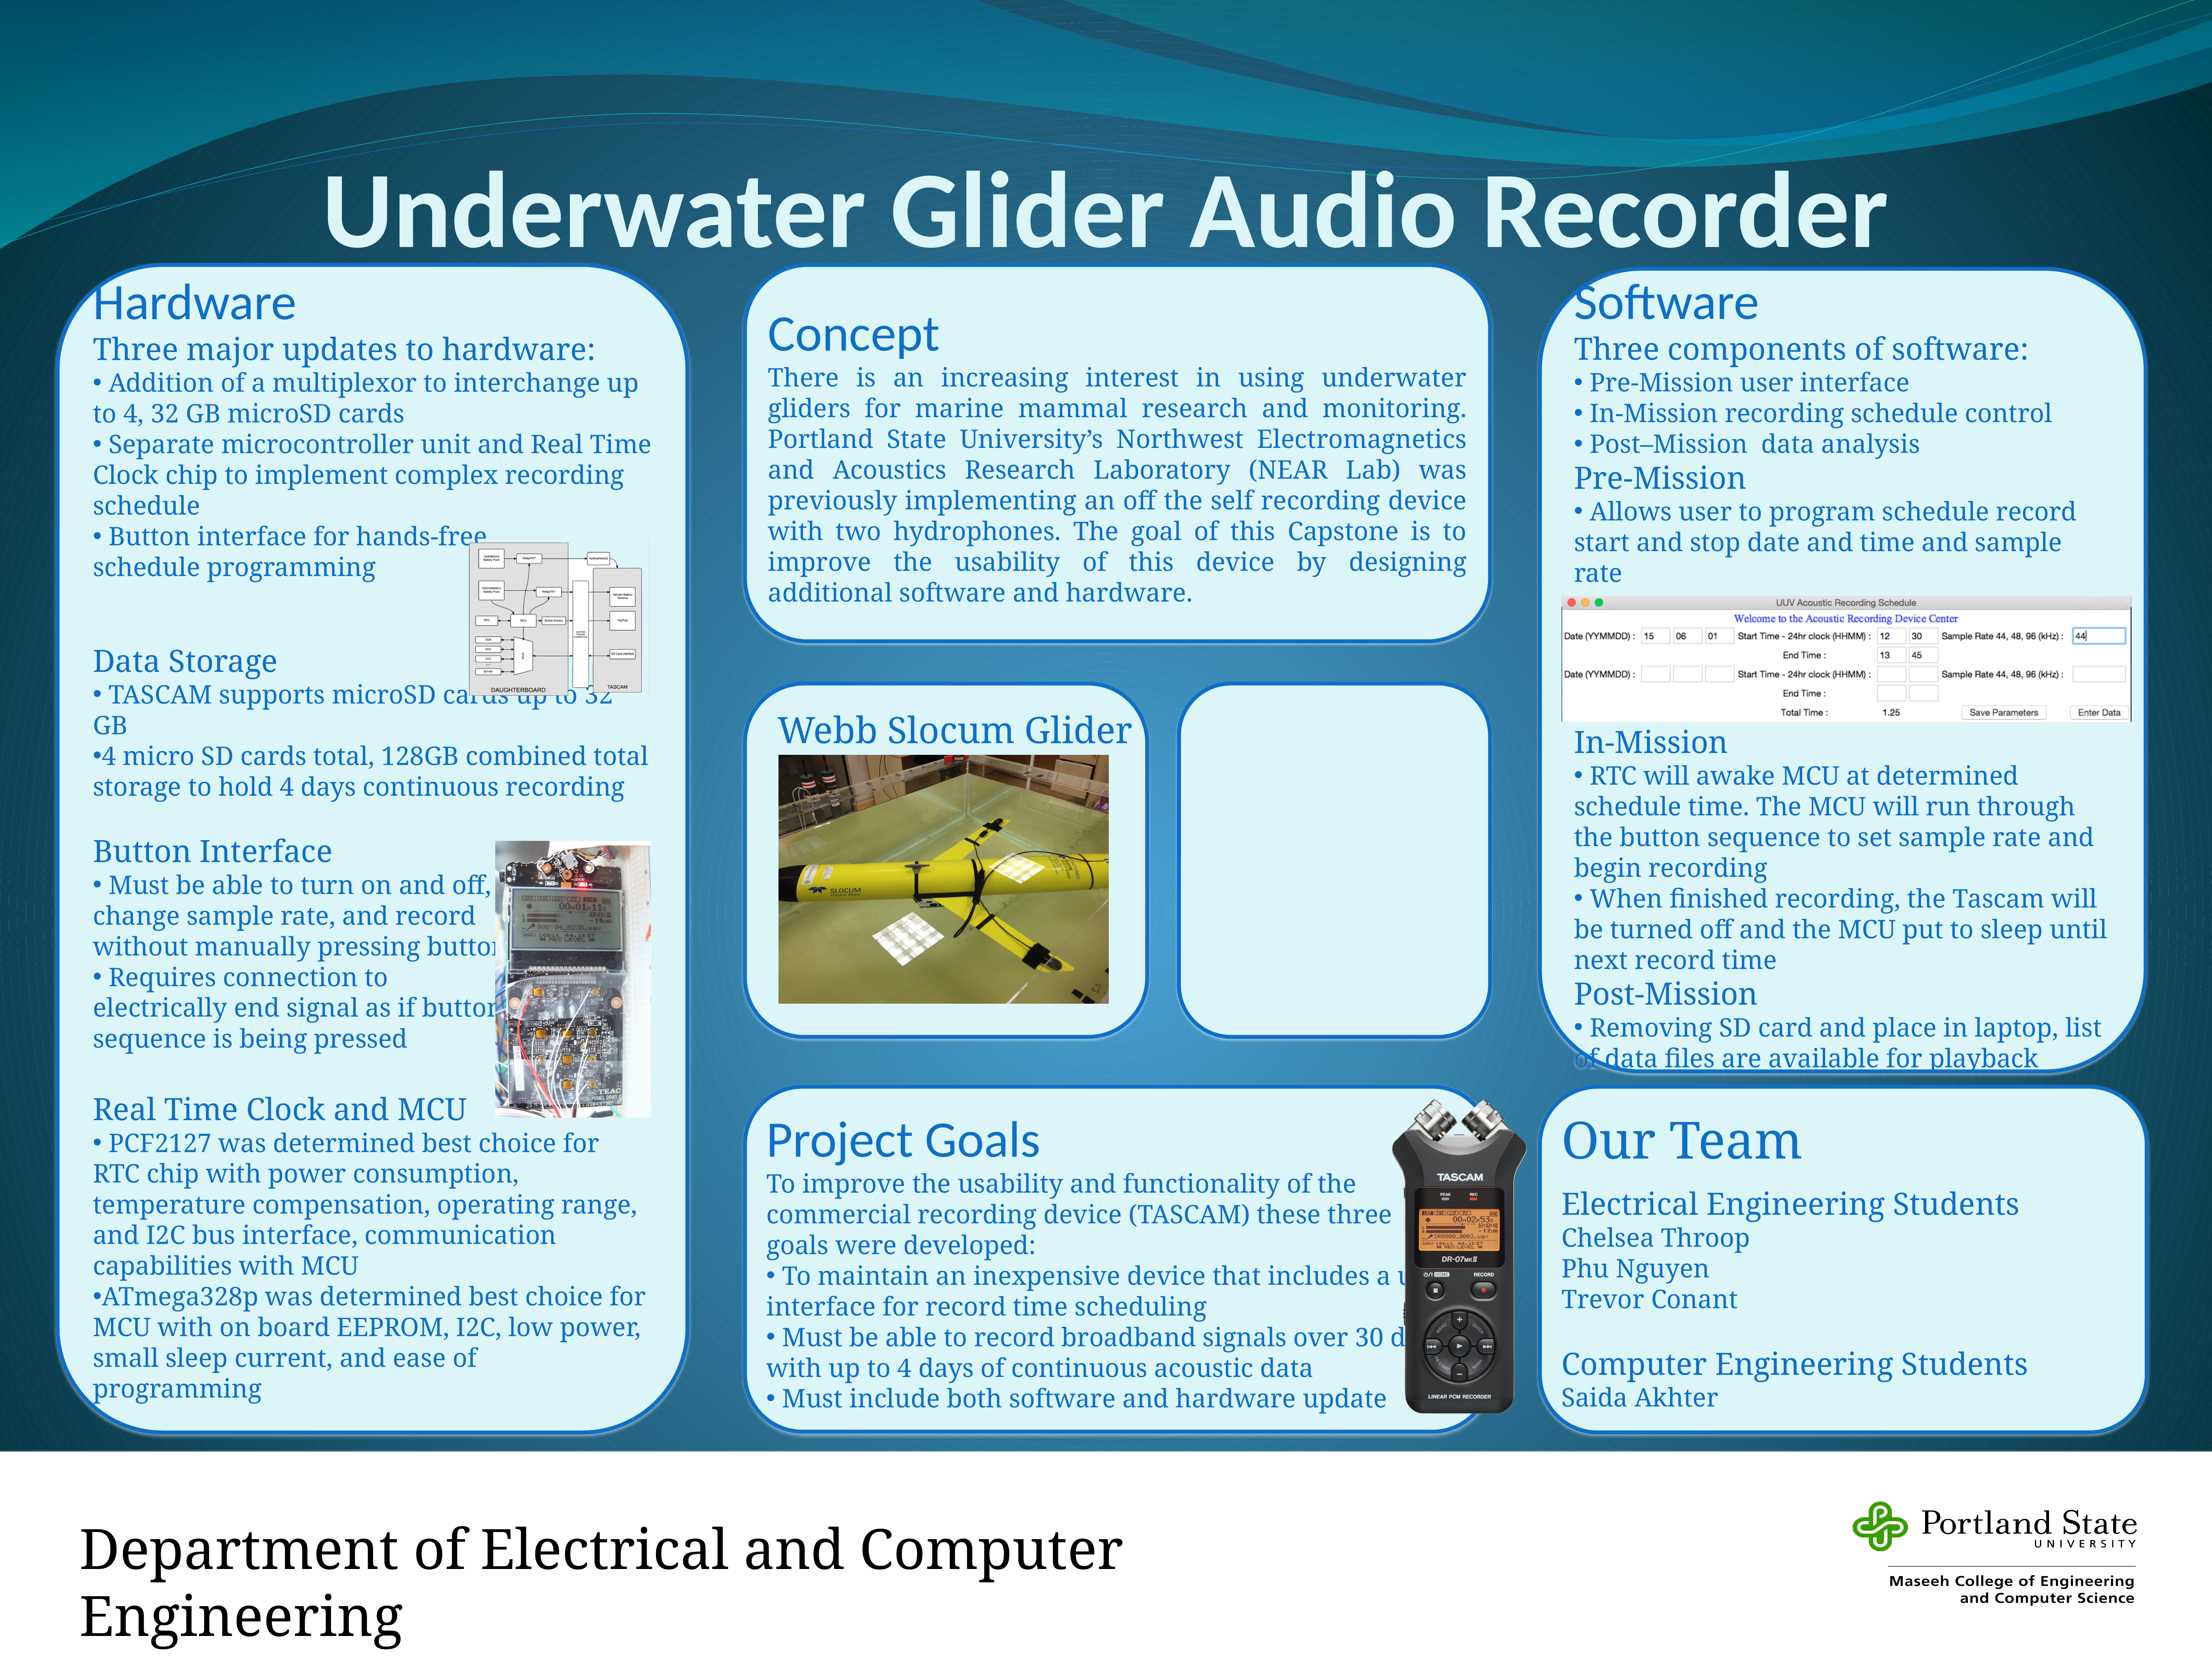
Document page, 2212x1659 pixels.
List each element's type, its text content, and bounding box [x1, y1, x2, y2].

text_box Project Goals To improve the usability and functionality of the commercial recording device (TASCAM) these three goals were developed: To maintain an inexpensive device that includes a user interface for record time scheduling Must be able to record broadband signals over 30 days, with up to 4 days of continuous acoustic data Must include both software and hardware update [745, 1086, 1365, 1432]
text_box [1179, 683, 1490, 1037]
text_box Department of Electrical and Computer Engineering [76, 1512, 1370, 1649]
text_box Hardware Three major updates to hardware: Addition of a multiplexor to interchange up to 4, 32 GB microSD cards Separate microcontroller unit and Real Time Clock chip to implement complex recording schedule Button interface for hands-free schedule programming Data Storage TASCAM supports microSD cards up to 32 GB 4 micro SD cards total, 128GB combined total storage to hold 4 days continuous recording Button Interface Must be able to turn on and off, change sample rate, and record without manually pressing buttons Requires connection to electrically end signal as if button sequence is being pressed Real Time Clock and MCU PCF2127 was determined best choice for RTC chip with power consumption, temperature compensation, operating range, and I2C bus interface, communication capabilities with MCU ATmega328p was determined best choice for MCU with on board EEPROM, I2C, low power, small sleep current, and ease of programming [57, 265, 688, 1433]
picture [465, 537, 649, 699]
text_box Software Three components of software: Pre-Mission user interface In-Mission recording schedule control Post–Mission data analysis Pre-Mission Allows user to program schedule record start and stop date and time and sample rate In-Mission RTC will awake MCU at determined schedule time. The MCU will run through the button sequence to set sample rate and begin recording When finished recording, the Tascam will be turned off and the MCU put to sleep until next record time Post-Mission Removing SD card and place in laptop, list of data files are available for playback [1539, 269, 2146, 1072]
text_box [0, 1451, 2212, 1659]
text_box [745, 683, 1168, 1037]
picture [1562, 595, 2132, 722]
text_box Our Team Electrical Engineering Students Chelsea Throop Phu Nguyen Trevor Conant Computer Engineering Students Saida Akhter [1549, 1086, 2147, 1433]
picture [1367, 1076, 1547, 1437]
picture [1843, 1491, 2146, 1616]
picture [495, 841, 651, 1118]
text_box Concept There is an increasing interest in using underwater gliders for marine mammal research and monitoring. Portland State University’s Northwest Electromagnetics and Acoustics Research Laboratory (NEAR Lab) was previously implementing an off the self recording device with two hydrophones. The goal of this Capstone is to improve the usability of this device by designing additional software and hardware. [745, 265, 1490, 642]
text_box Underwater Glider Audio Recorder [0, 136, 2212, 271]
